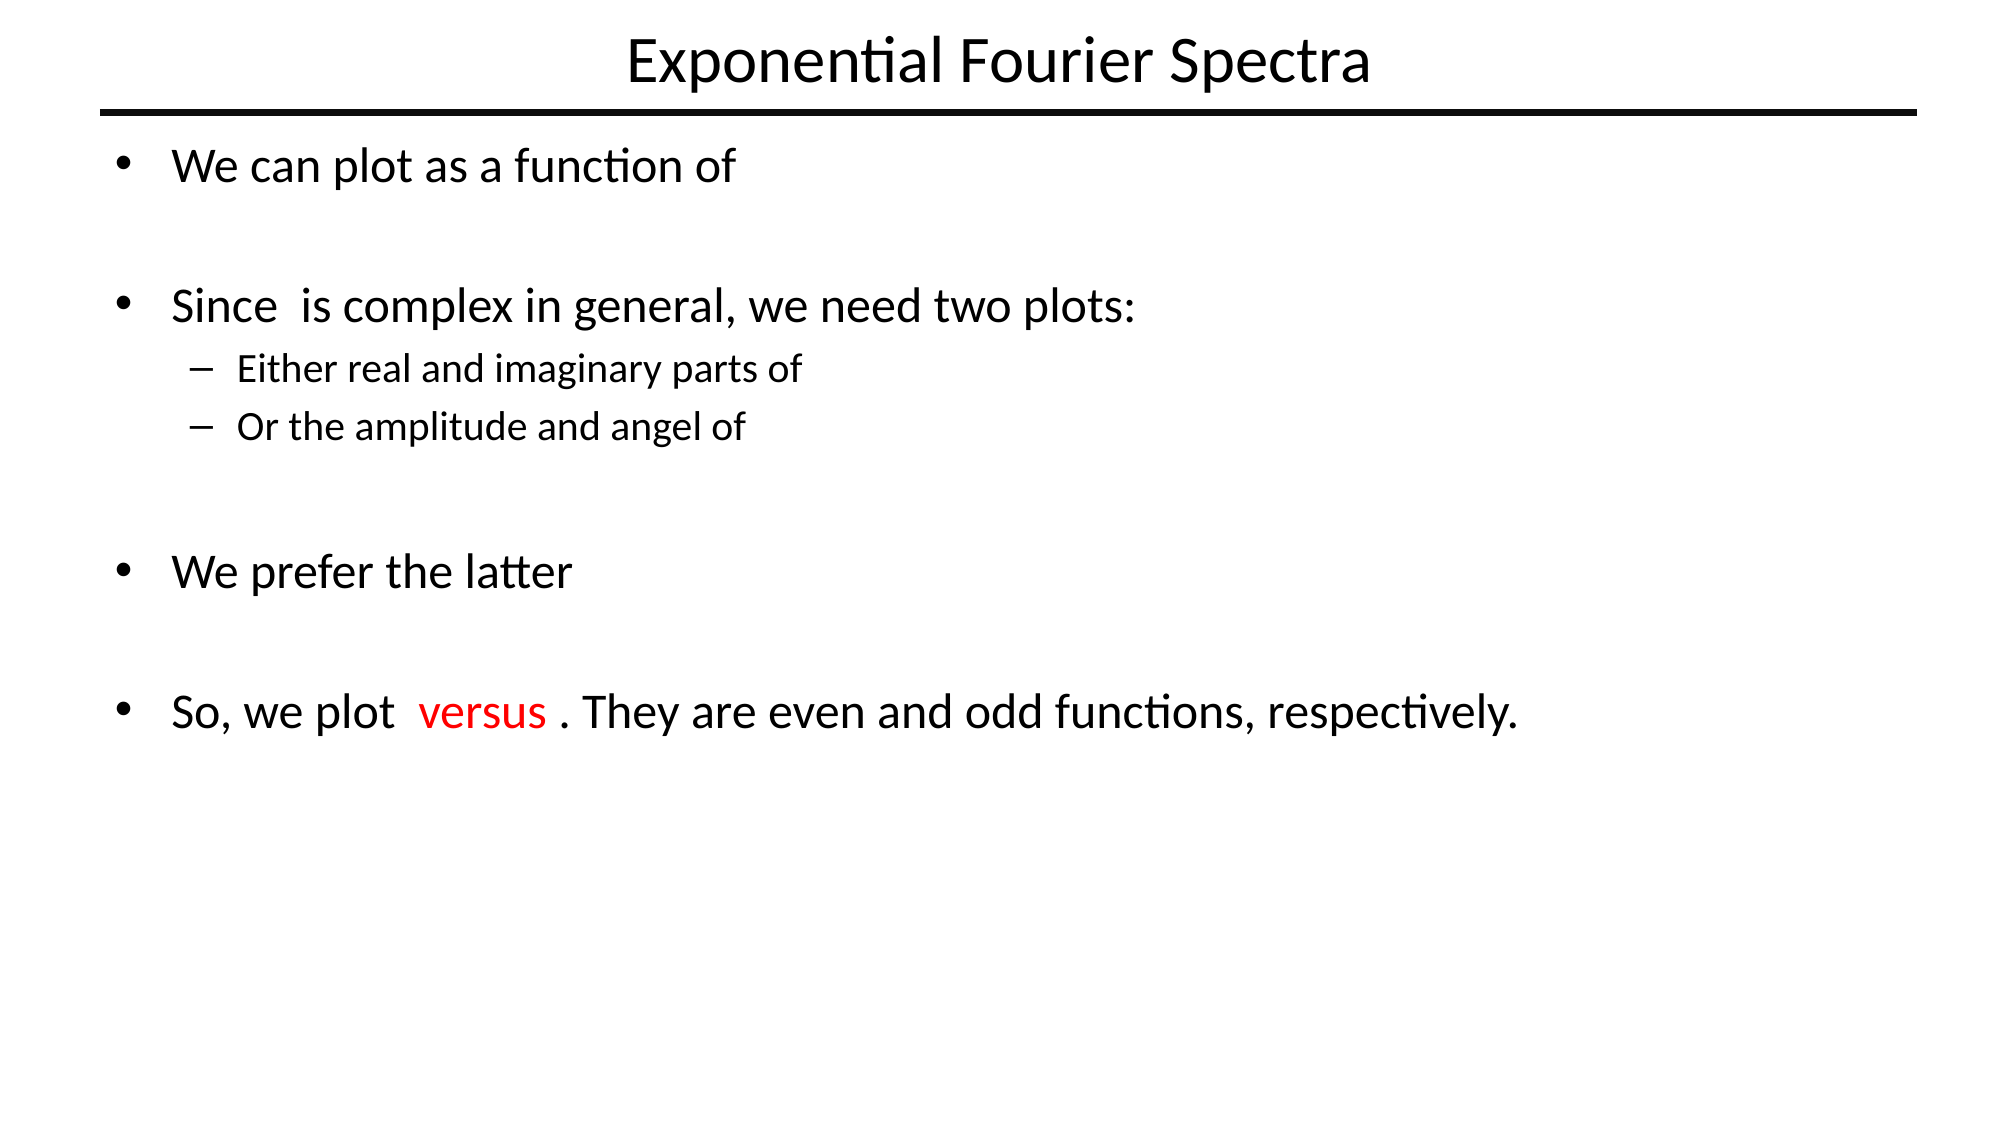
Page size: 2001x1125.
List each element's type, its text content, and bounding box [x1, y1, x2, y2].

title Exponential Fourier Spectra [99, 0, 1900, 113]
